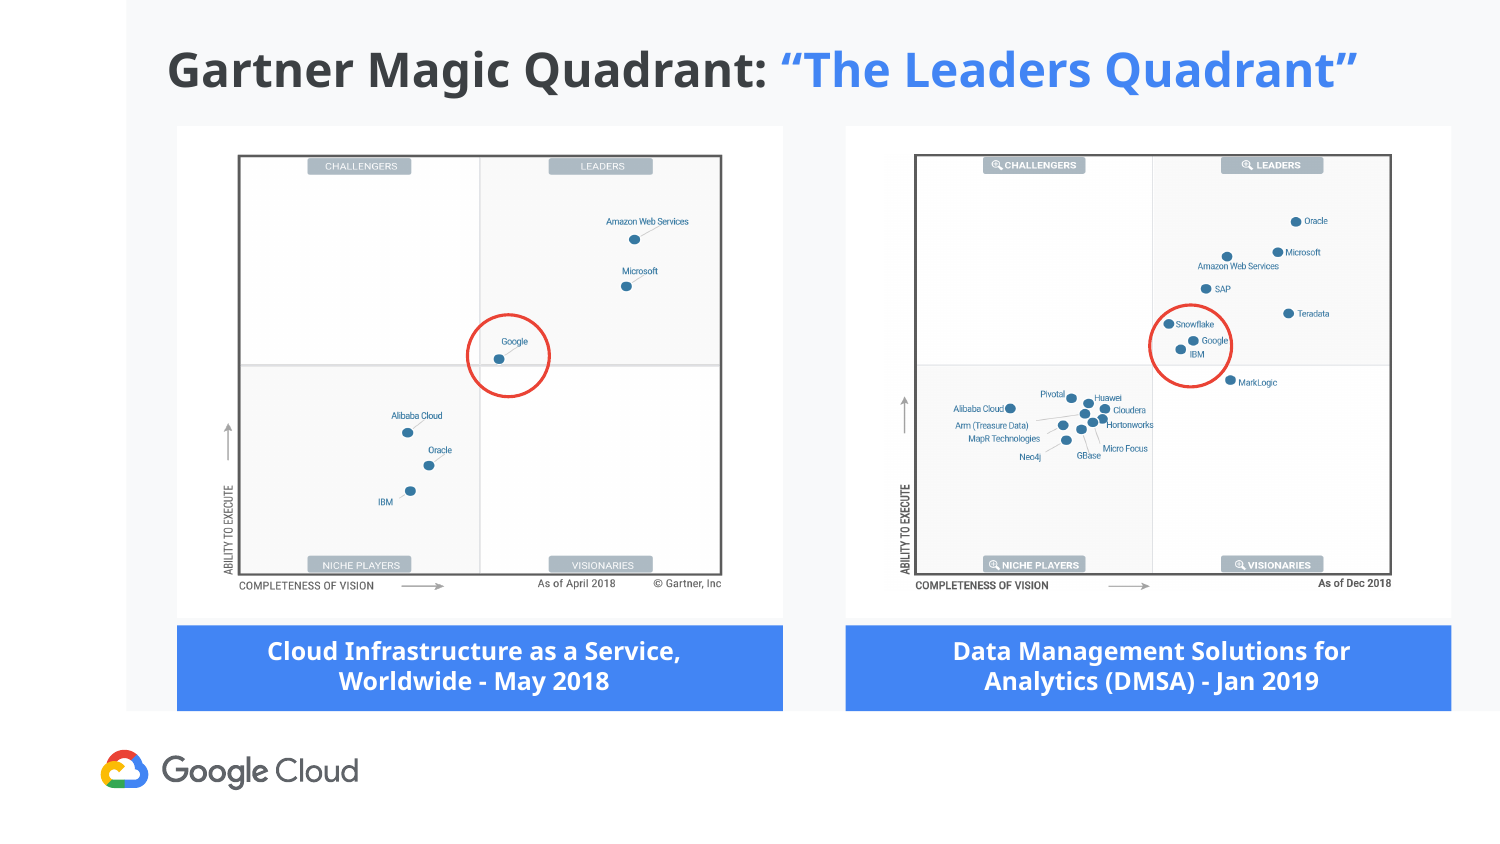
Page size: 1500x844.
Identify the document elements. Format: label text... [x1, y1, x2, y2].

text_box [221, 154, 724, 591]
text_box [176, 125, 1452, 619]
title Gartner Magic Quadrant: “The Leaders Quadrant” [166, 40, 1460, 119]
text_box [176, 625, 1452, 712]
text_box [884, 154, 1394, 592]
text_box [126, 0, 1500, 712]
